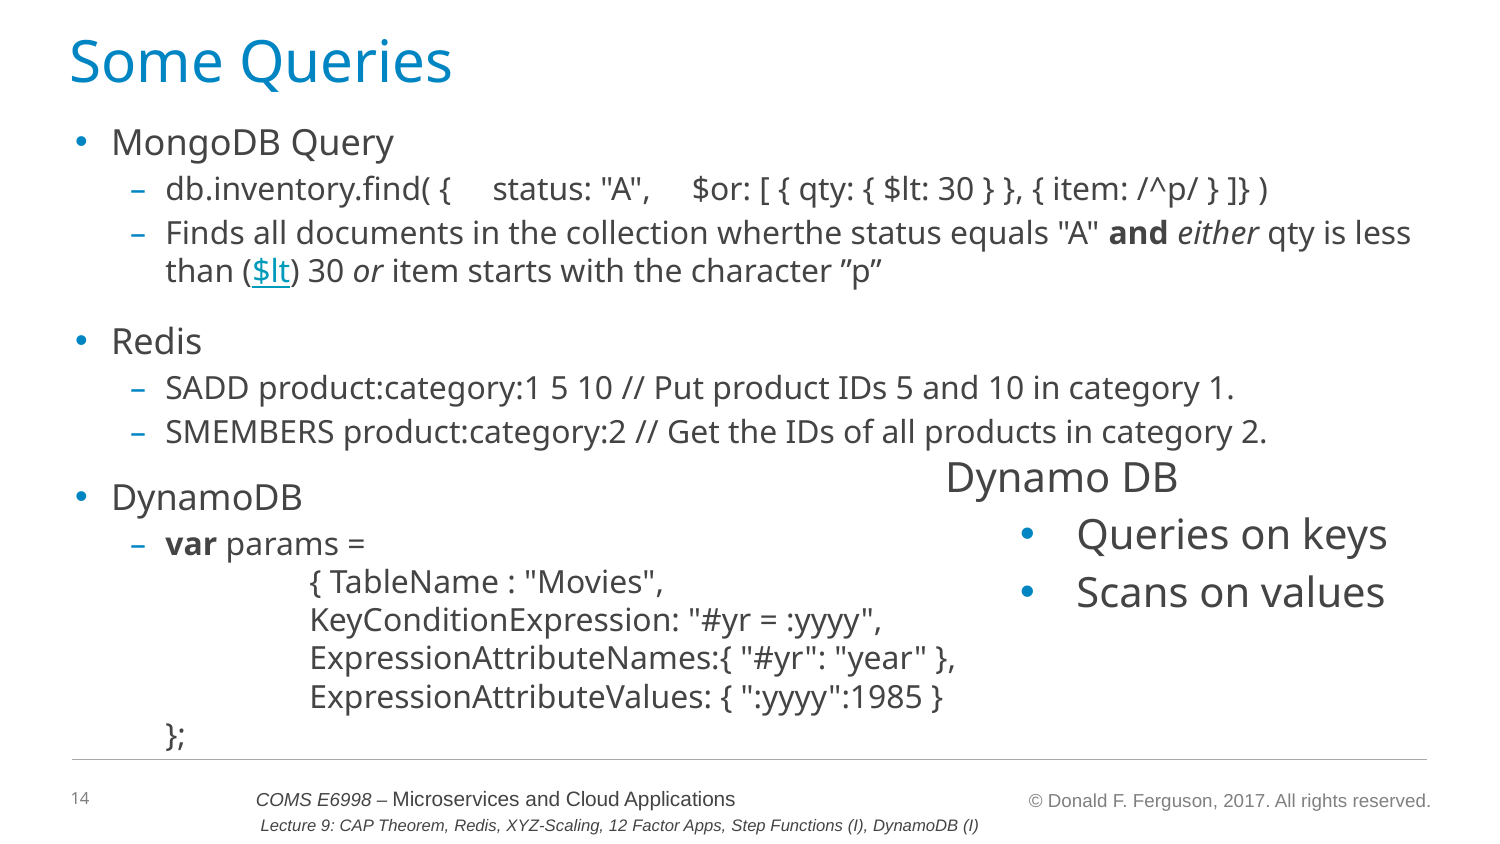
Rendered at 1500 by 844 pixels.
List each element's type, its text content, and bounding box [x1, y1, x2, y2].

list MongoDB Query db.inventory.find( { status: "A", $or: [ { qty: { $lt: 30 } }, { item: /^p/ } ]} ) Finds all documents in the collection wherthe status equals "A" and either qty is less than ($lt) 30 or item starts with the character ”p” Redis SADD product:category:1 5 10 // Put product IDs 5 and 10 in category 1. SMEMBERS product:category:2 // Get the IDs of all products in category 2. DynamoDB var params = { TableName : "Movies", KeyConditionExpression: "#yr = :yyyy", ExpressionAttributeNames:{ "#yr": "year" }, ExpressionAttributeValues: { ":yyyy":1985 } }; [74, 119, 1432, 759]
title Some Queries [69, 31, 1429, 96]
text_box Dynamo DB Queries on keys Scans on values [930, 448, 1081, 599]
